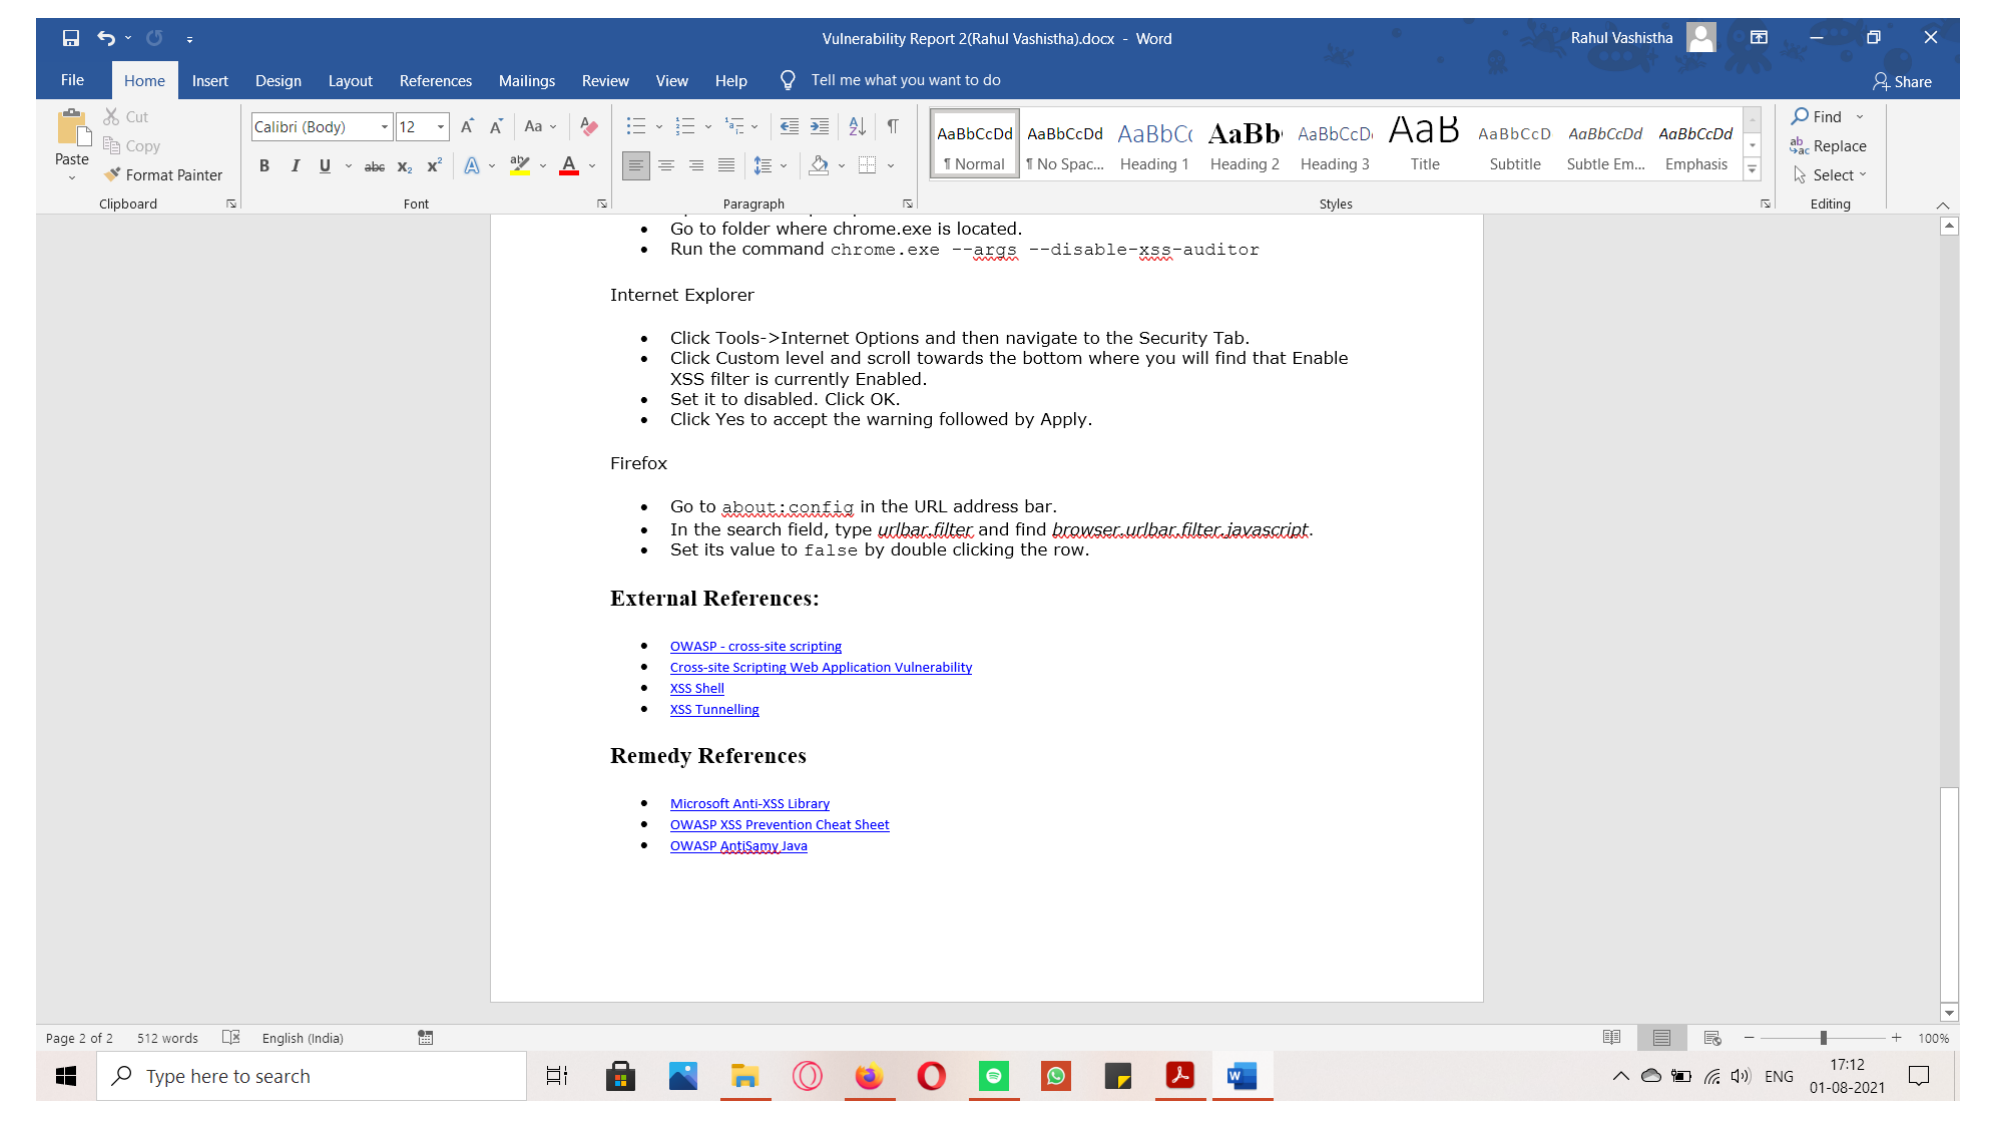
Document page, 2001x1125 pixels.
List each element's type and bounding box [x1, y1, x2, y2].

list [36, 18, 1960, 1101]
